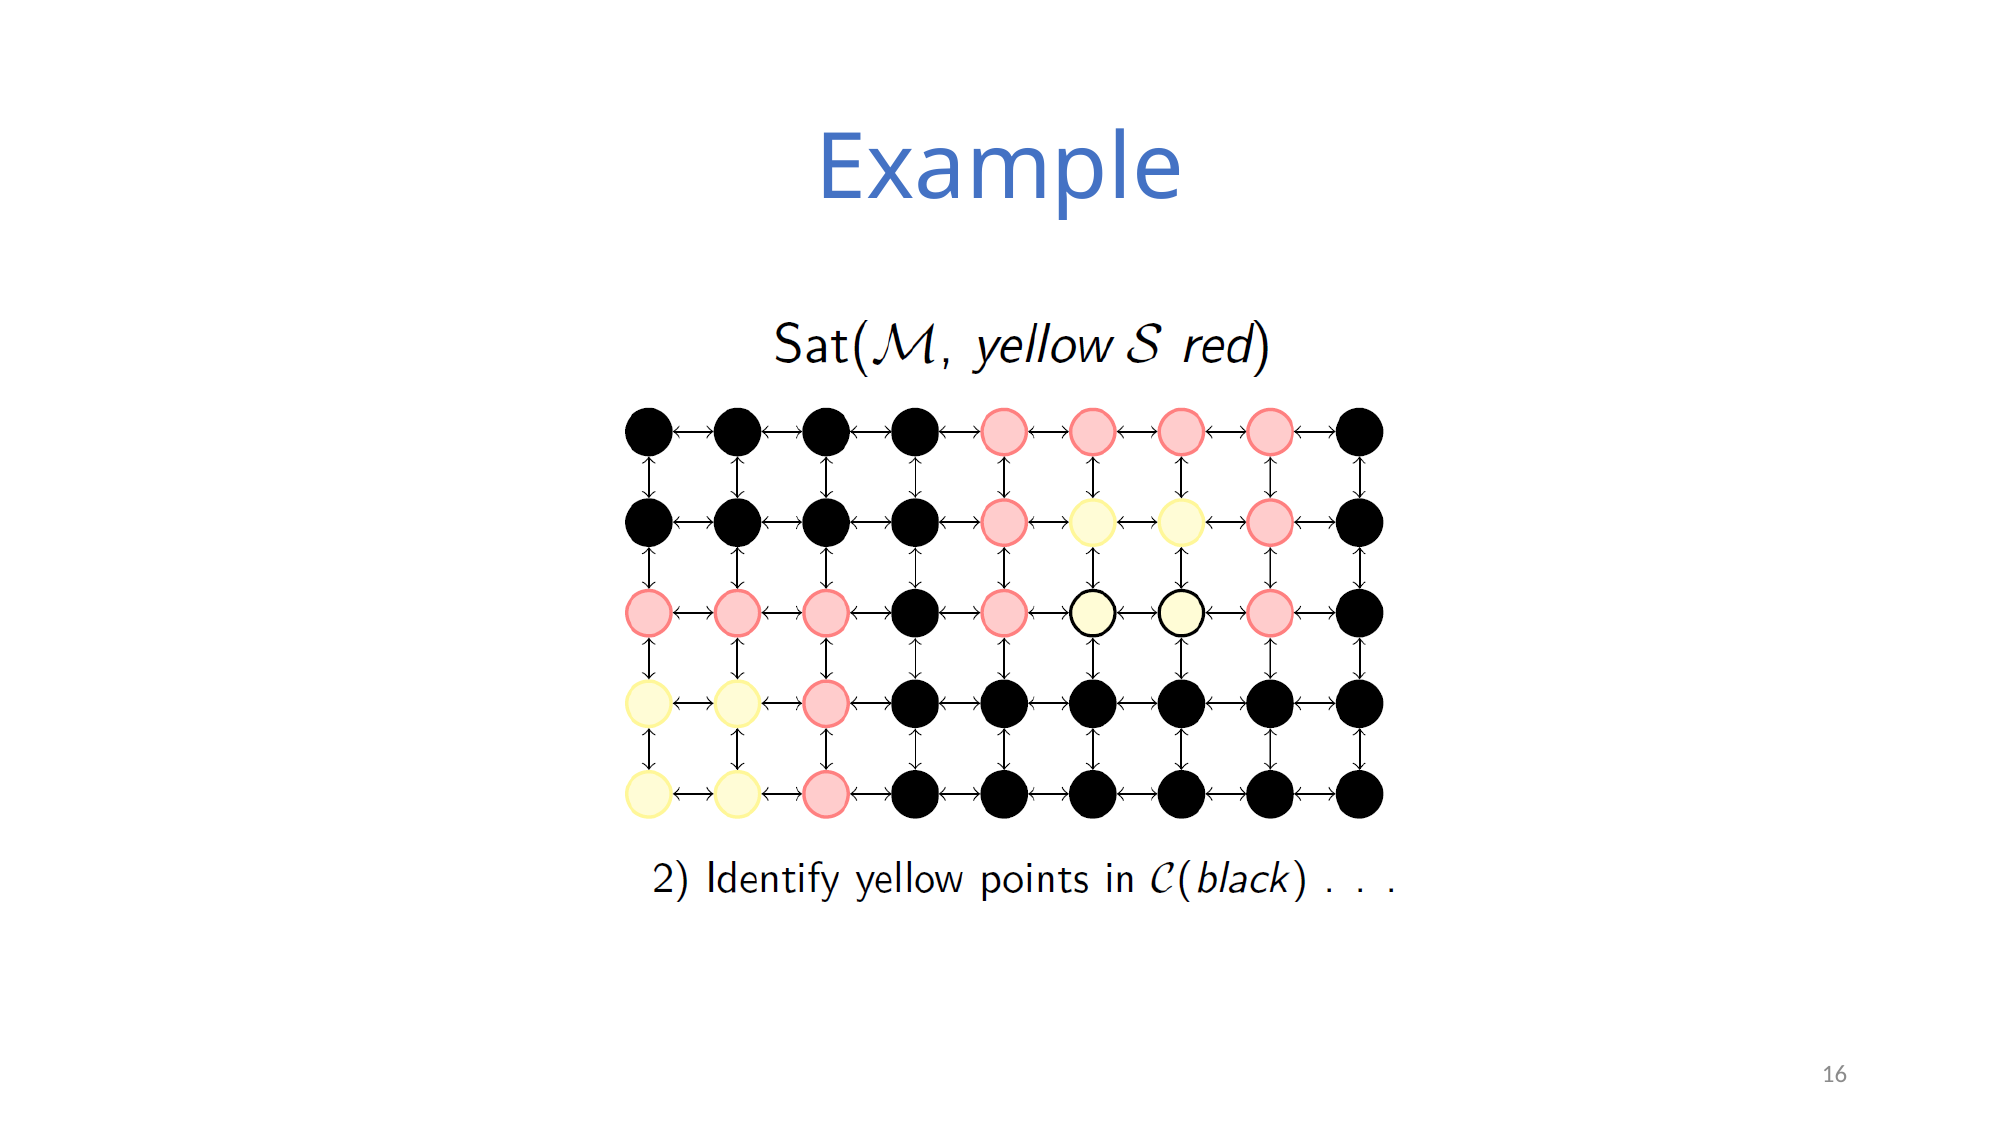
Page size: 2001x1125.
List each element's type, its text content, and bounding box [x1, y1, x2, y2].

picture [774, 316, 1271, 381]
picture [621, 406, 1389, 820]
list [633, 844, 1412, 902]
title Example [137, 59, 1863, 278]
slide_number 16 [1412, 1042, 1863, 1103]
